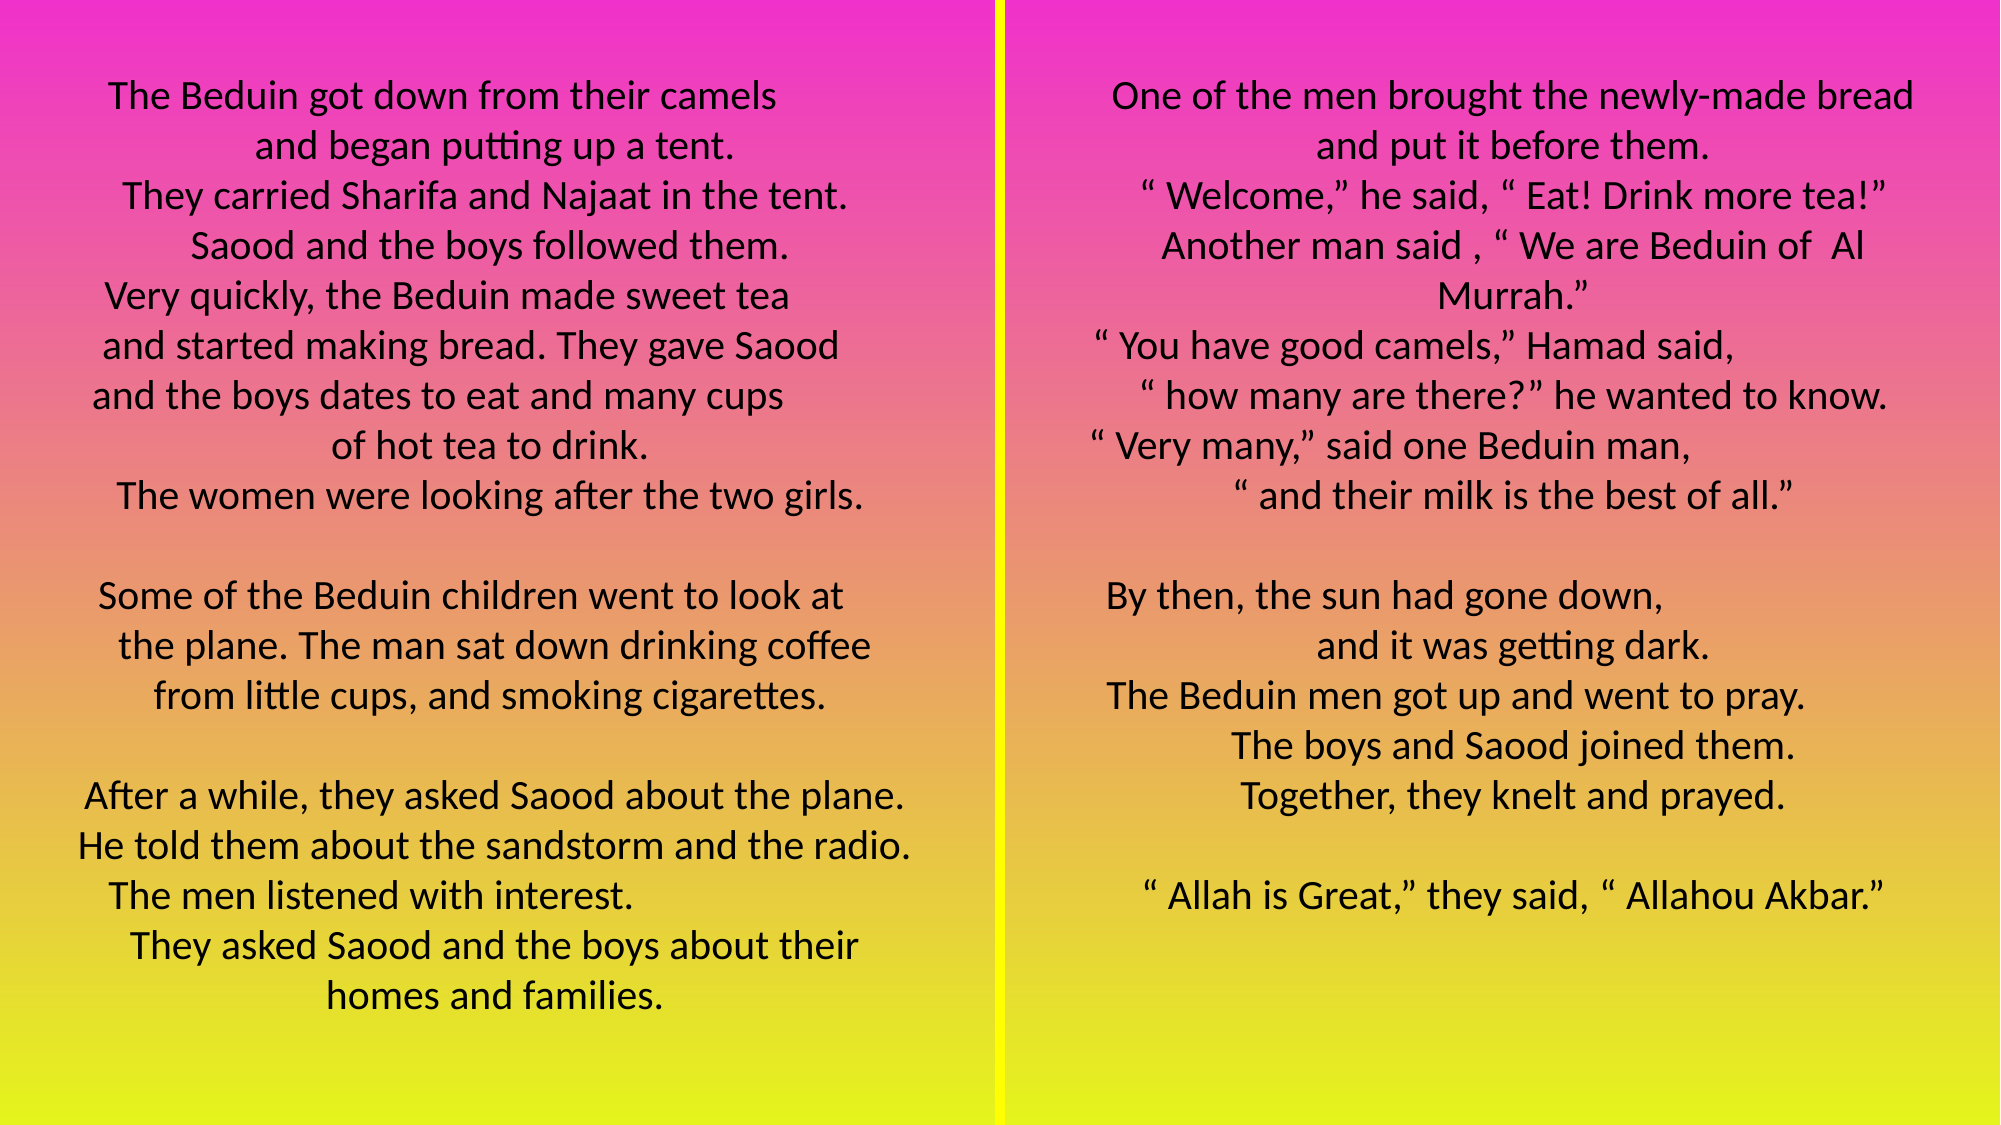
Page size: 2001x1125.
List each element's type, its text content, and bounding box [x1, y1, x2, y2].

text_box One of the men brought the newly-made bread and put it before them. “ Welcome,” he said, “ Eat! Drink more tea!” Another man said , “ We are Beduin of Al Murrah.” “ You have good camels,” Hamad said, “ how many are there?” he wanted to know. “ Very many,” said one Beduin man, “ and their milk is the best of all.” By then, the sun had gone down, and it was getting dark. The Beduin men got up and went to pray. The boys and Saood joined them. Together, they knelt and prayed. “ Allah is Great,” they said, “ Allahou Akbar.” [1065, 60, 1962, 926]
text_box [1021, 0, 2000, 1125]
text_box [0, 0, 995, 1125]
text_box The Beduin got down from their camels and began putting up a tent. They carried Sharifa and Najaat in the tent. Saood and the boys followed them. Very quickly, the Beduin made sweet tea and started making bread. They gave Saood and the boys dates to eat and many cups of hot tea to drink. The women were looking after the two girls. Some of the Beduin children went to look at the plane. The man sat down drinking coffee from little cups, and smoking cigarettes. After a while, they asked Saood about the plane. He told them about the sandstorm and the radio. The men listened with interest. They asked Saood and the boys about their homes and families. [58, 60, 932, 1026]
text_box [1005, 0, 1021, 1125]
